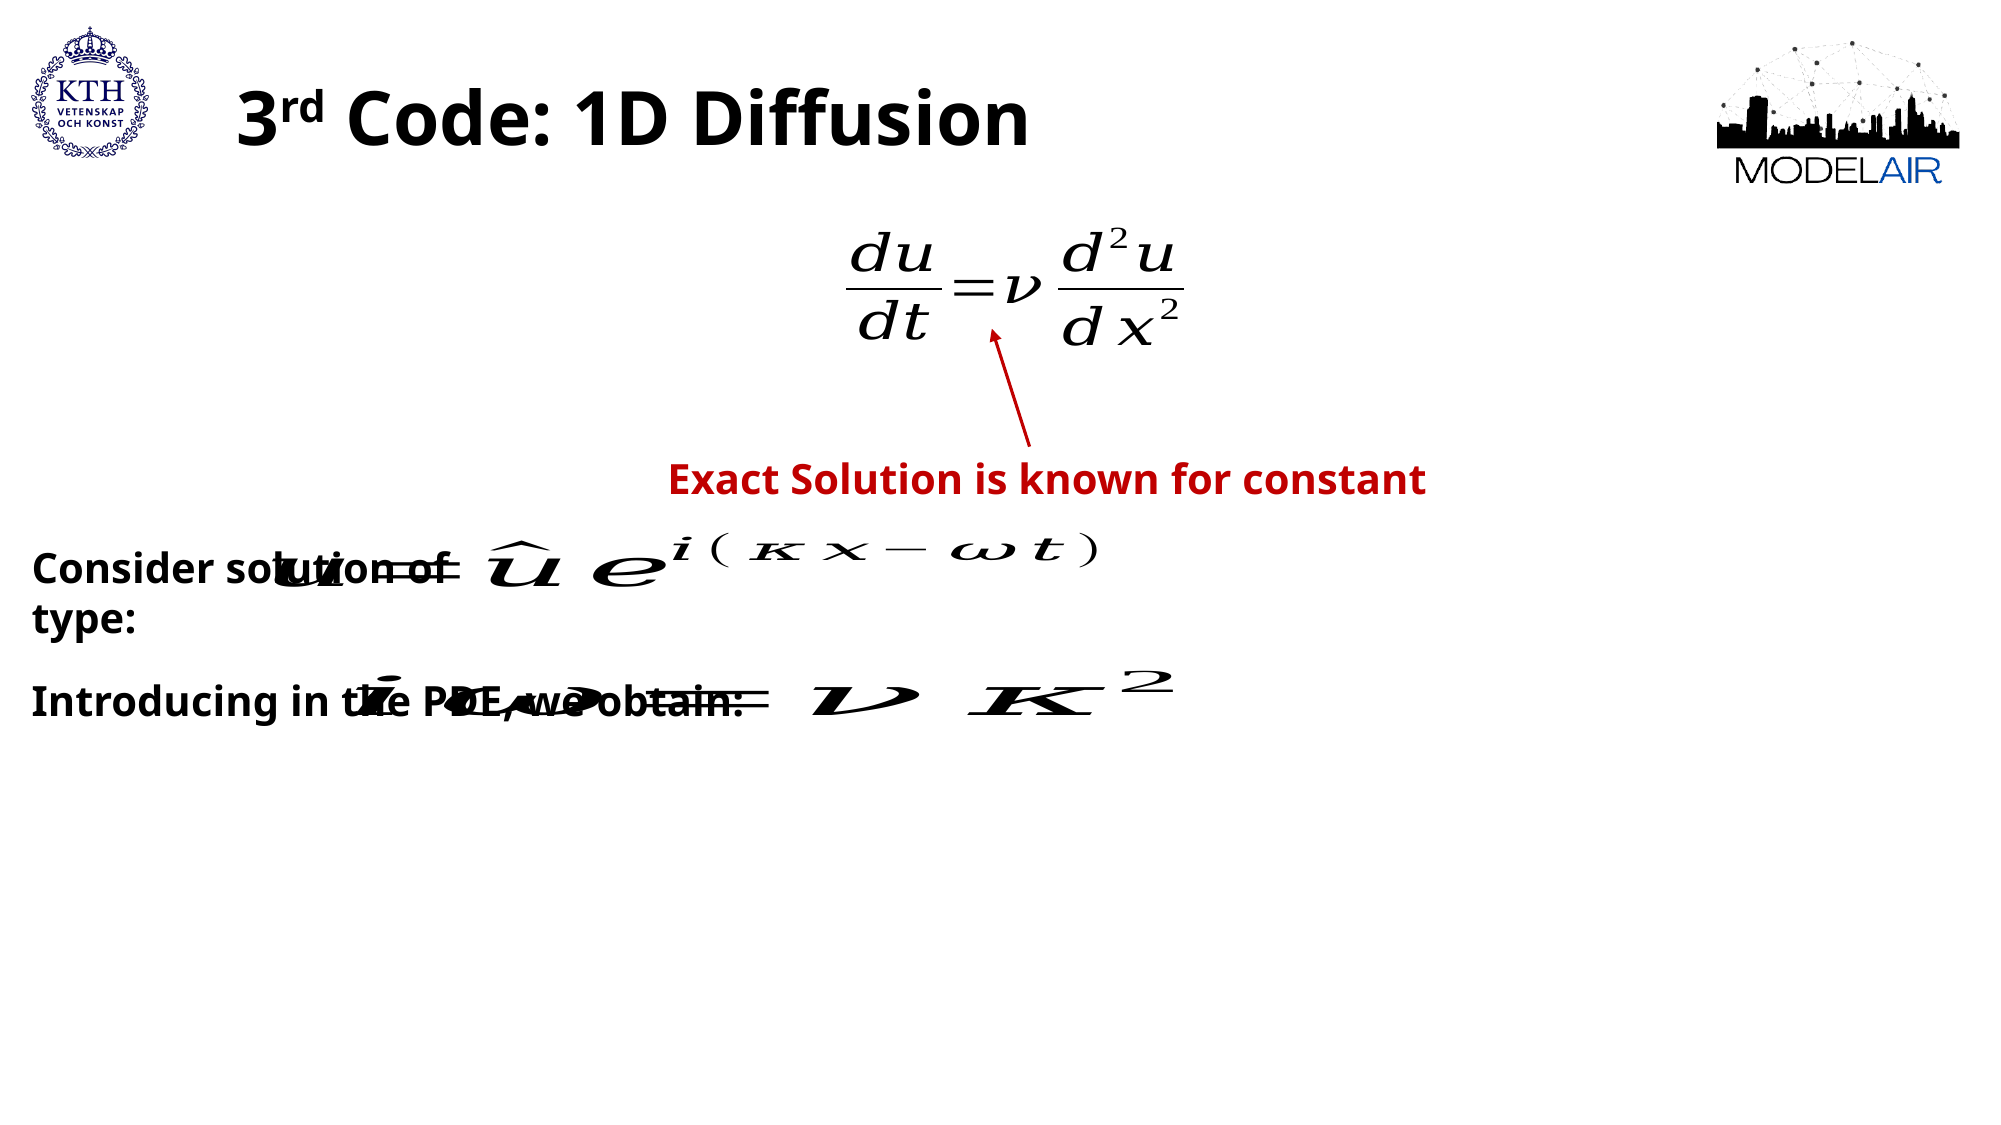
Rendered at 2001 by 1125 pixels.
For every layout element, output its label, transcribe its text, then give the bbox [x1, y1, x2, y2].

text_box Introducing in the PDE, we obtain: [16, 667, 842, 733]
picture [1703, 29, 1978, 198]
text_box Consider solution of type: [16, 534, 509, 650]
picture [31, 26, 149, 158]
text_box 3rd Code: 1D Diffusion [221, 63, 1374, 168]
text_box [991, 328, 1030, 447]
